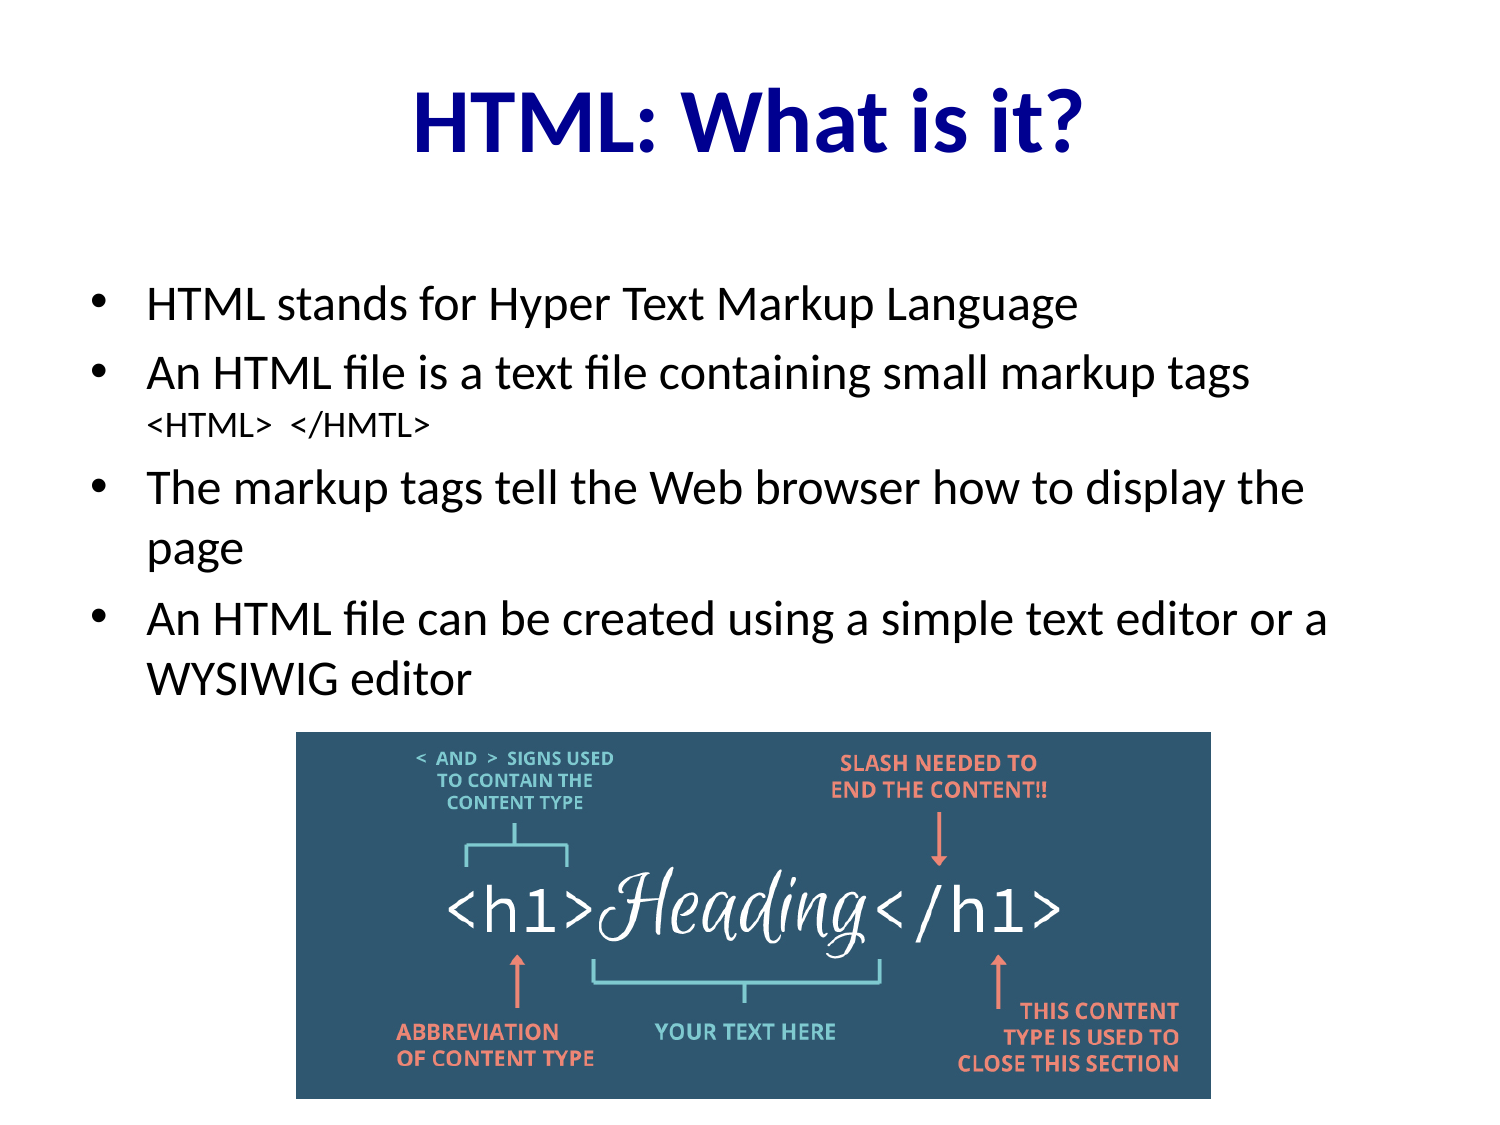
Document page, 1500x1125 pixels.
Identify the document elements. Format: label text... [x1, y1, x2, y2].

list HTML stands for Hyper Text Markup Language An HTML file is a text file containing small markup tags <HTML> </HMTL> The markup tags tell the Web browser how to display the page An HTML file can be created using a simple text editor or a WYSIWIG editor [75, 262, 1425, 1005]
picture [295, 732, 1212, 1099]
title HTML: What is it? [0, 0, 1500, 233]
